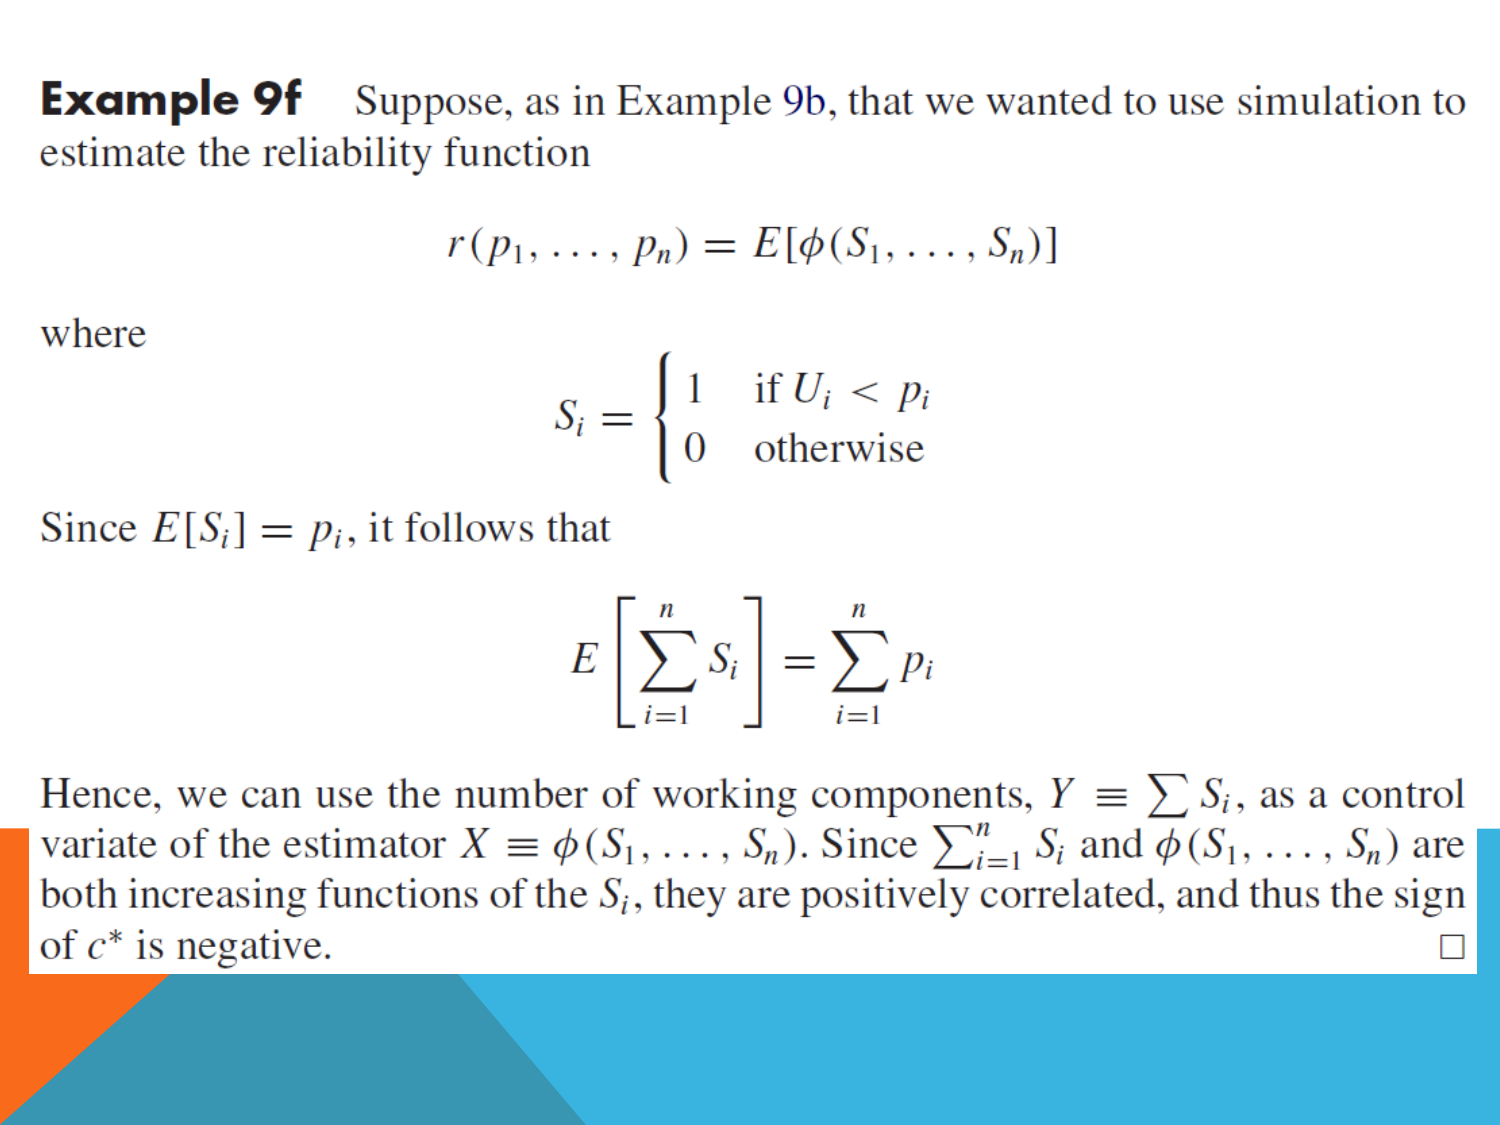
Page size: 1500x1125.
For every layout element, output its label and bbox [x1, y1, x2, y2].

picture [29, 65, 1477, 975]
